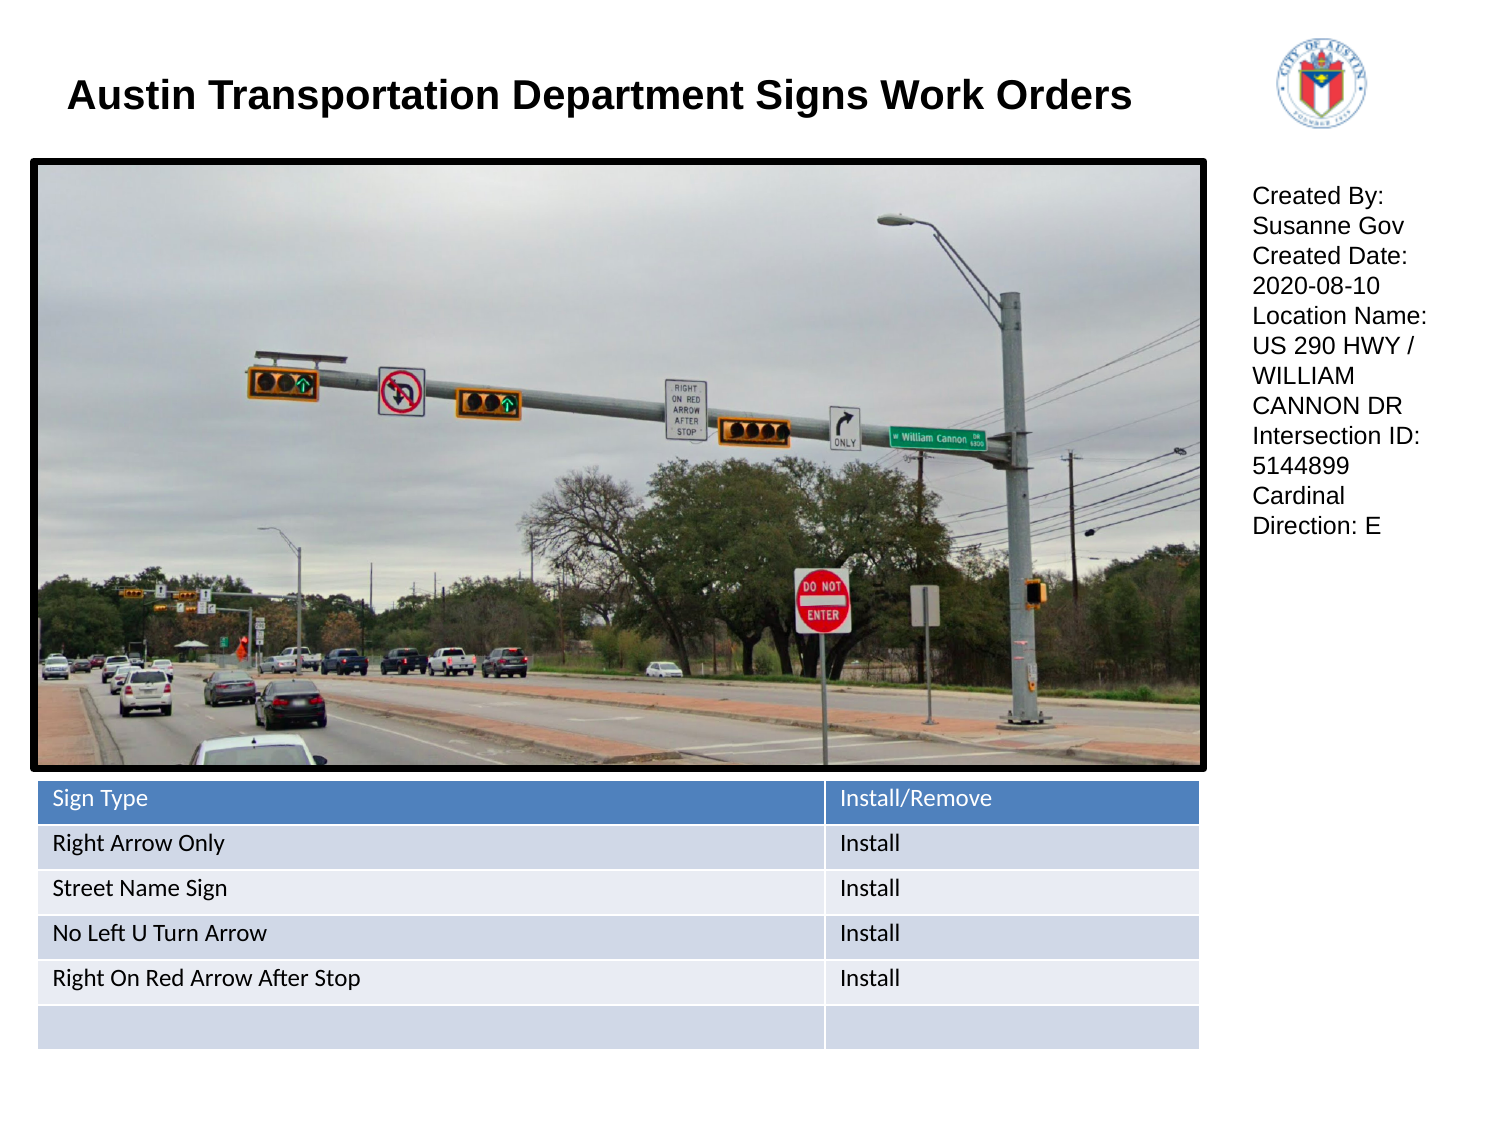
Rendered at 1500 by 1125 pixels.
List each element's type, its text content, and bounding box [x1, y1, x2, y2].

table_cell Install [826, 871, 1199, 914]
table_cell No Left U Turn Arrow [38, 916, 824, 959]
table_cell [826, 1006, 1199, 1049]
table_cell Install [826, 916, 1199, 959]
picture [1274, 37, 1369, 132]
table_cell Right Arrow Only [38, 826, 824, 869]
text_box Austin Transportation Department Signs Work Orders [51, 60, 1149, 125]
table_cell Right On Red Arrow After Stop [38, 961, 824, 1004]
text_box Created By: Susanne Gov Created Date: 2020-08-10 Location Name: US 290 HWY / WILLIAM CANNON DR Intersection ID: 5144899 Cardinal Direction: E [1237, 172, 1463, 547]
table_cell Street Name Sign [38, 871, 824, 914]
table_header Sign Type [38, 781, 824, 824]
table_cell Install [826, 961, 1199, 1004]
picture [37, 164, 1201, 766]
table_cell [38, 1006, 824, 1049]
table_header Install/Remove [826, 781, 1199, 824]
table_cell Install [826, 826, 1199, 869]
